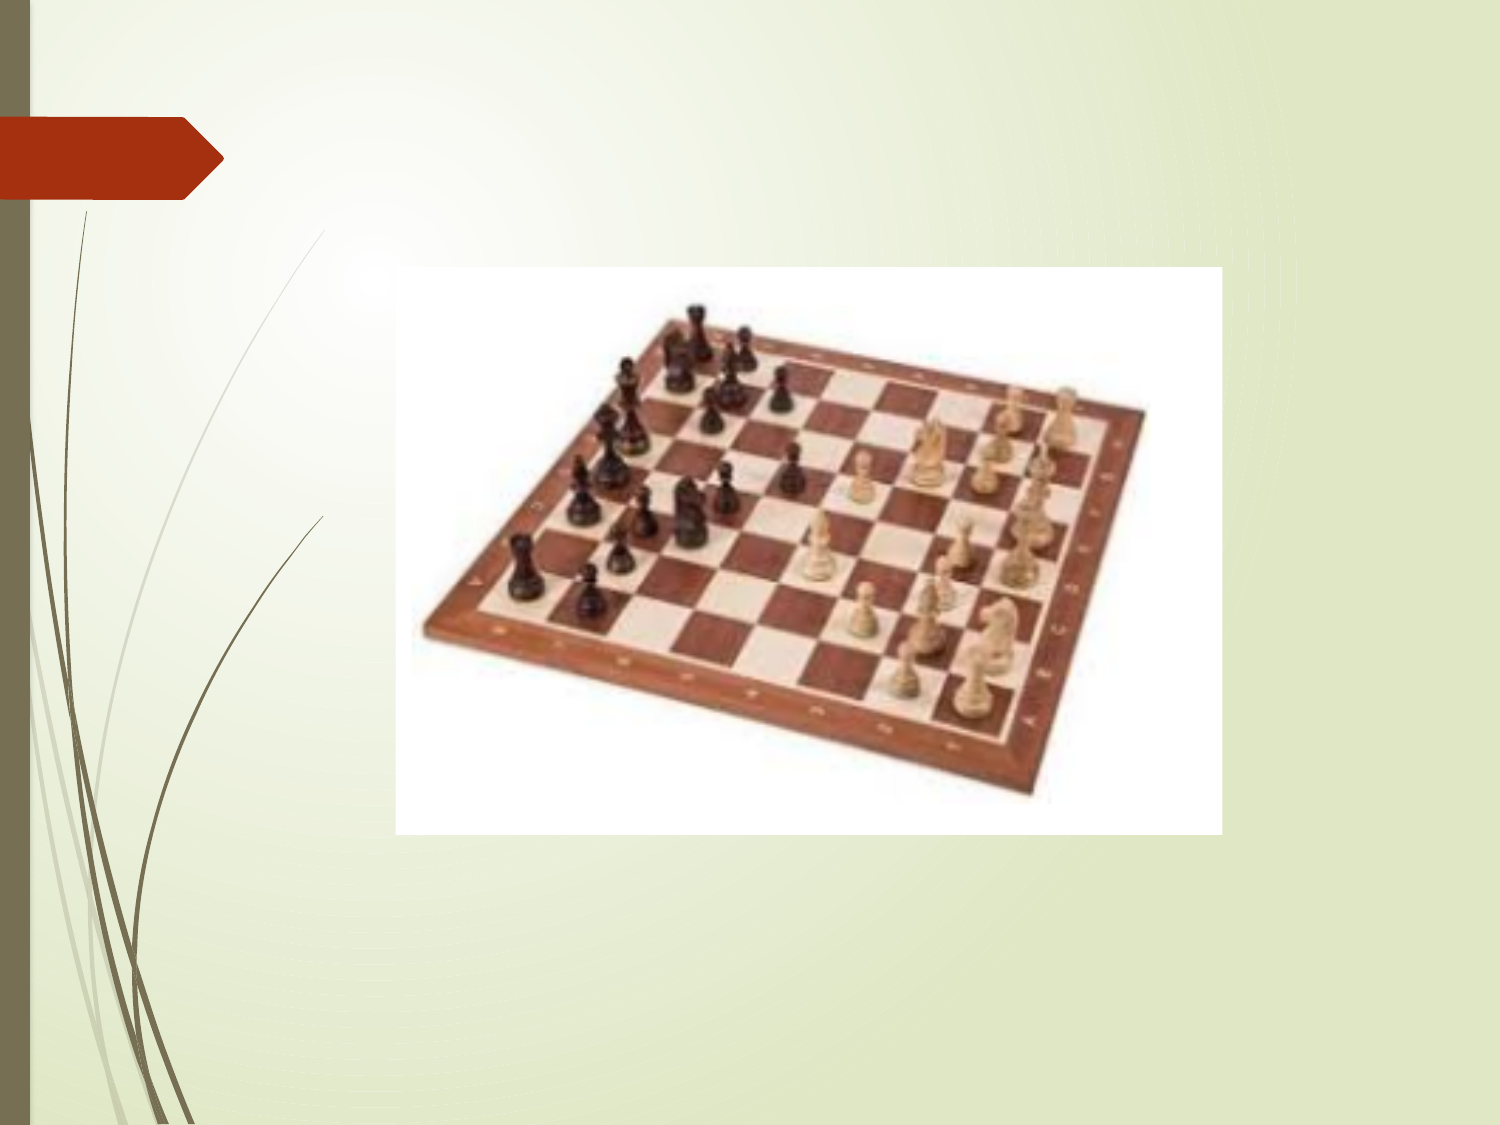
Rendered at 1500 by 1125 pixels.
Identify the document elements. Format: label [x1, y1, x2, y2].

picture [395, 266, 1223, 835]
